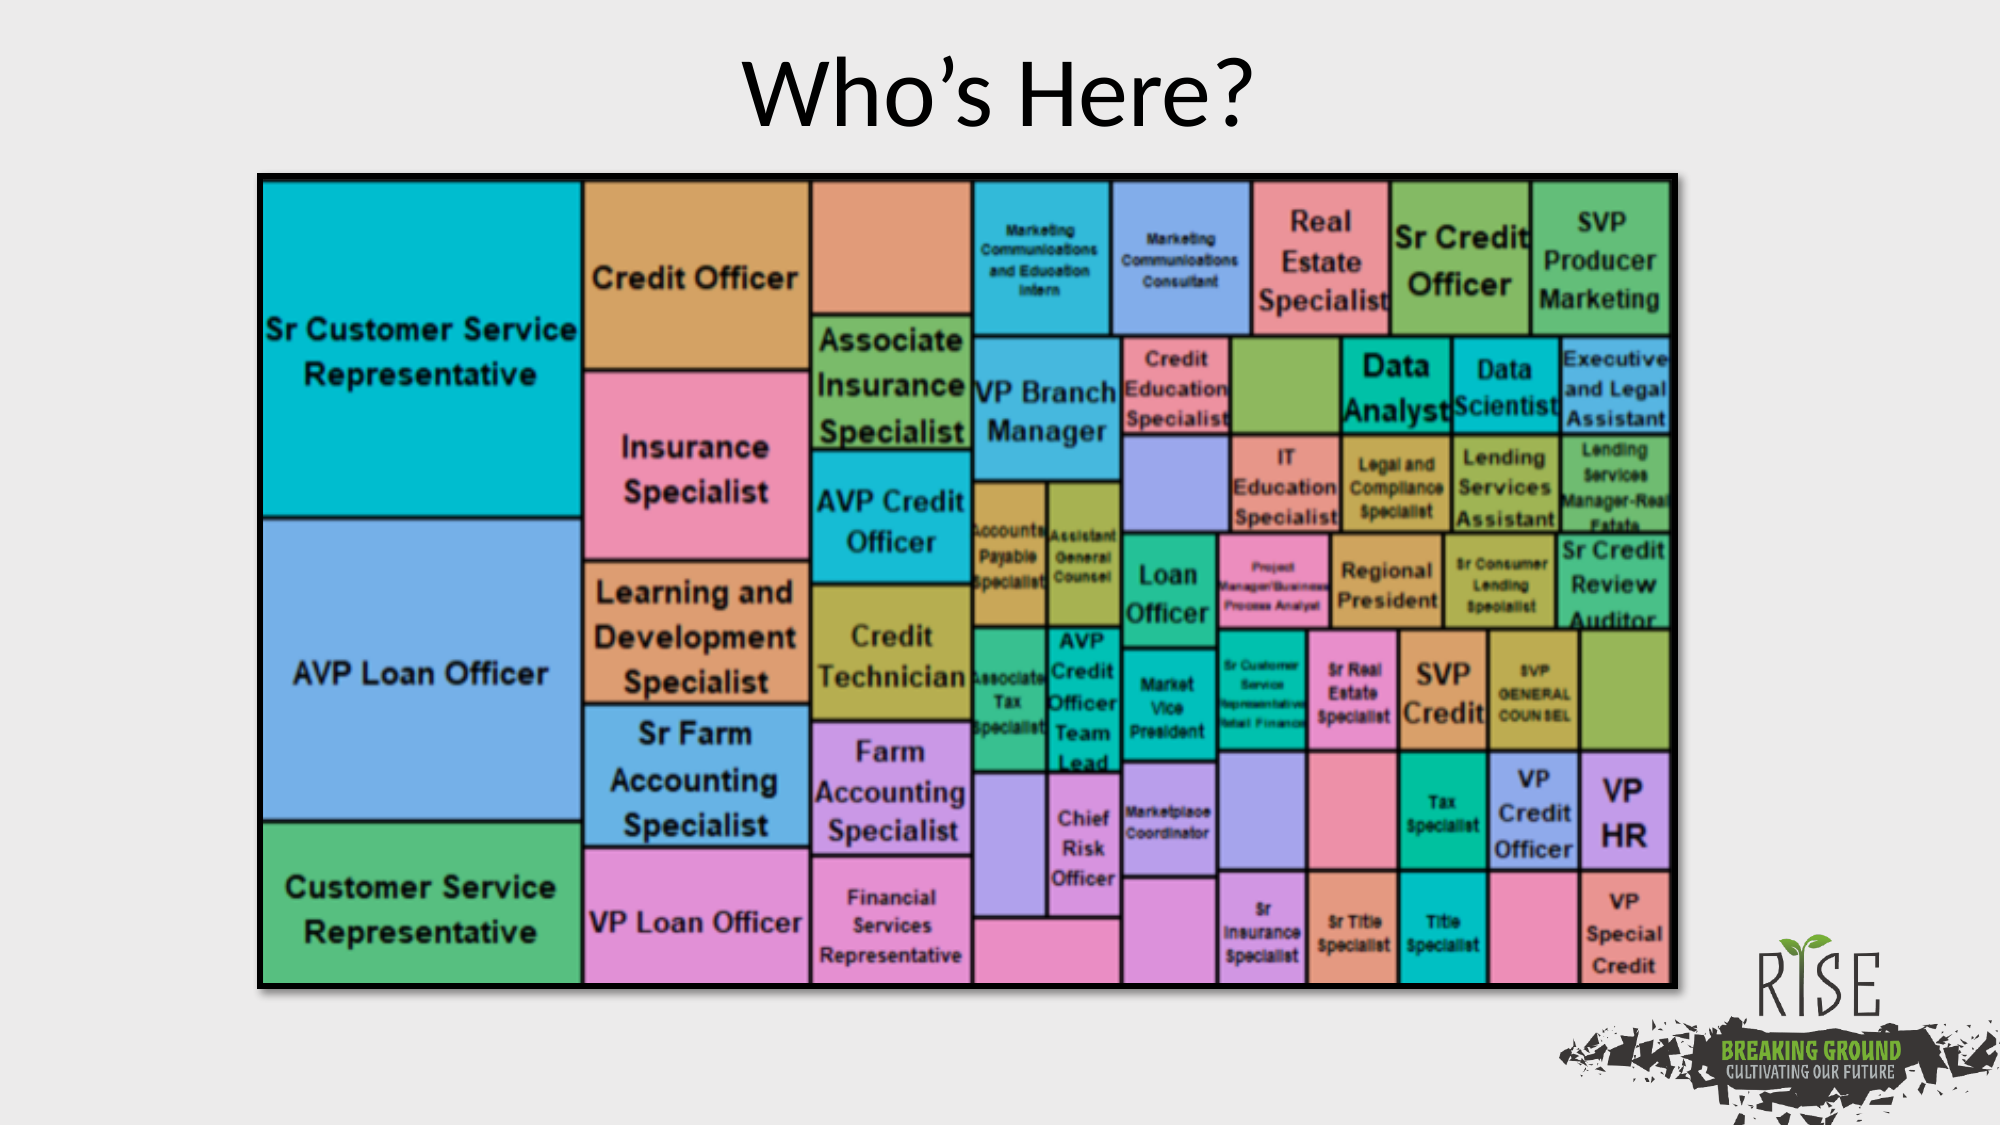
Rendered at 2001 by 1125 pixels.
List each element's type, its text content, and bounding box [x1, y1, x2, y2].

picture [262, 178, 2000, 1125]
list Who’s Here? [0, 33, 2000, 957]
